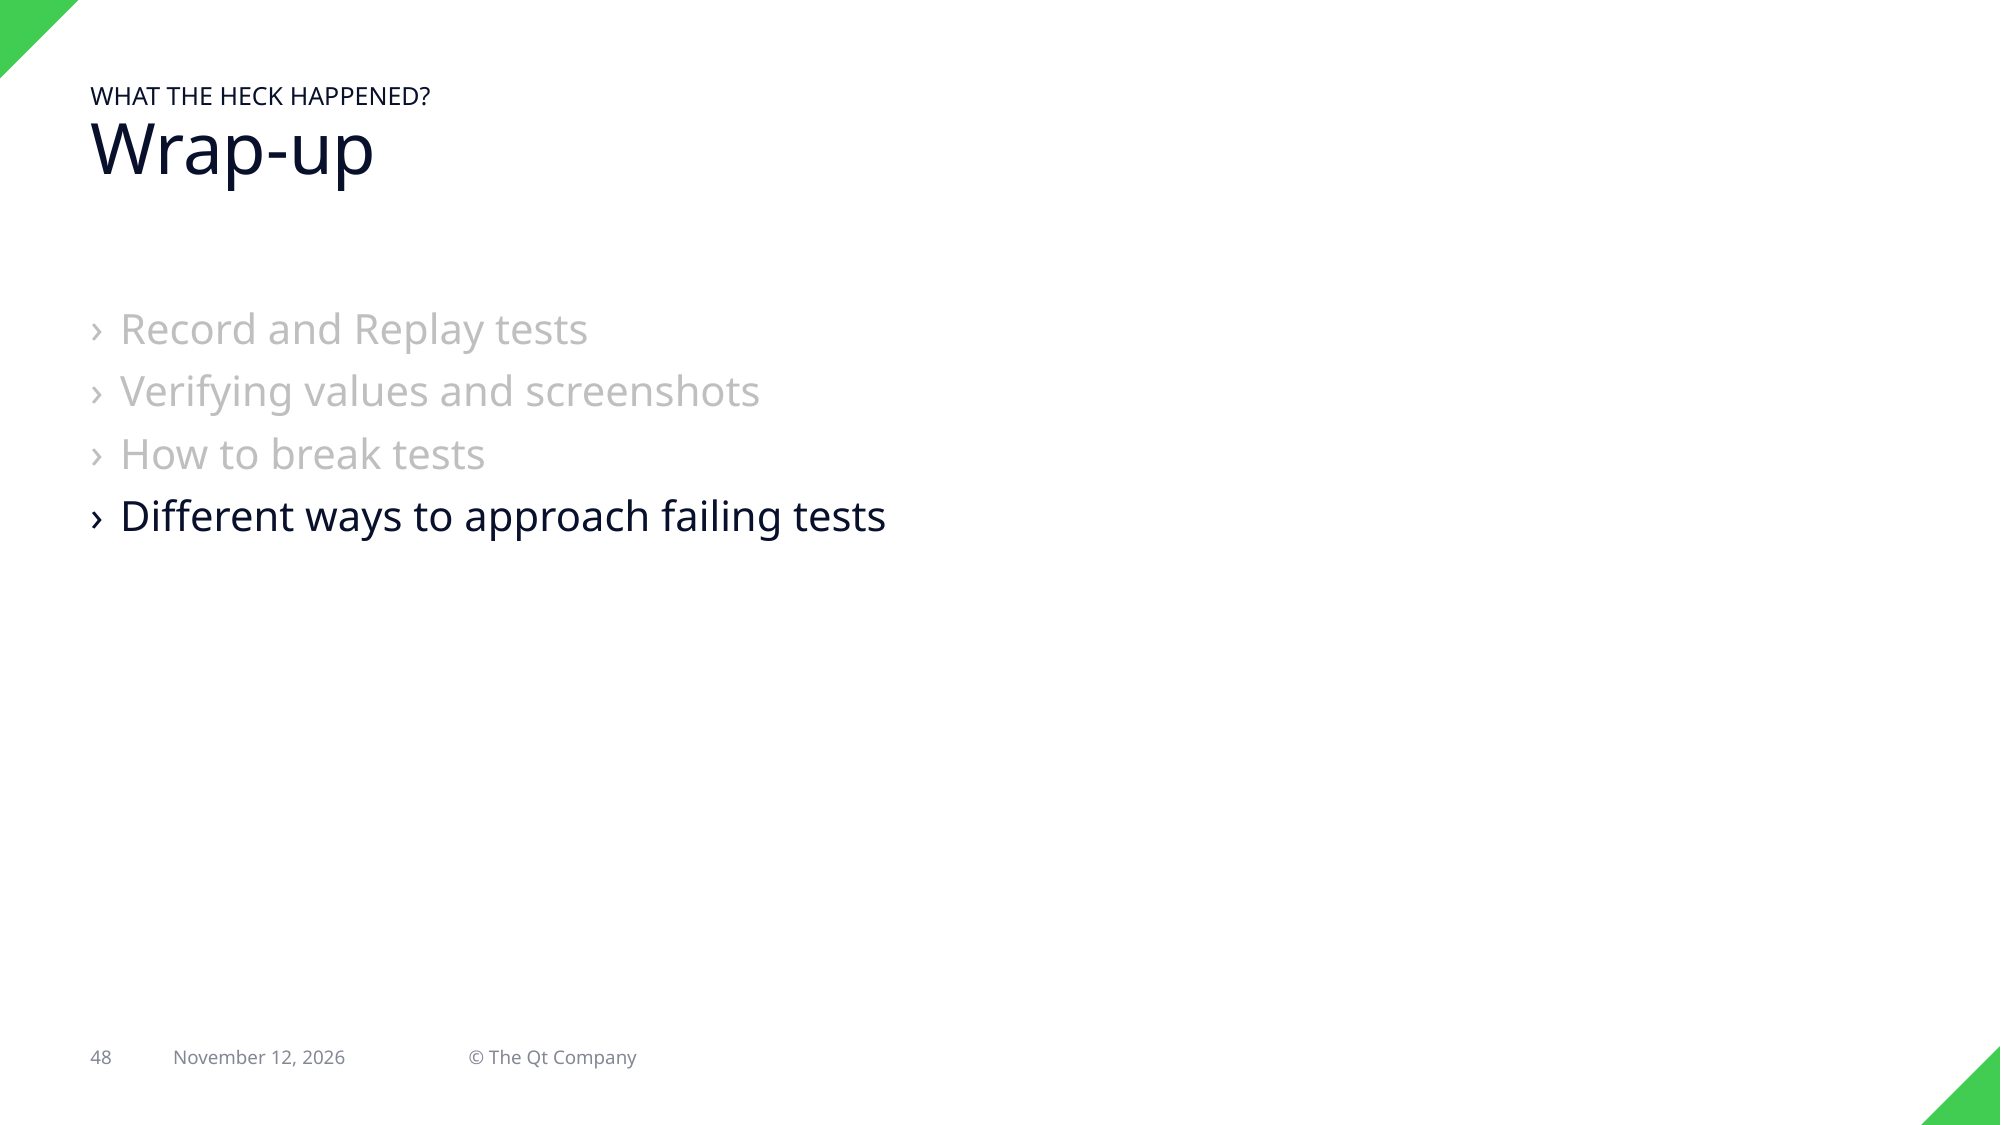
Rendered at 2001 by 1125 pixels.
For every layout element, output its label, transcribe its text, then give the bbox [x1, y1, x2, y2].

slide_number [174, 1046, 468, 1071]
slide_number 48 [90, 1046, 174, 1071]
footer © The Qt Company [468, 1046, 1910, 1071]
list What the heck happened? [90, 78, 1910, 114]
title Wrap-up [90, 114, 1910, 268]
list Record and Replay tests Verifying values and screenshots How to break tests Different ways to approach failing tests [90, 302, 1910, 1012]
